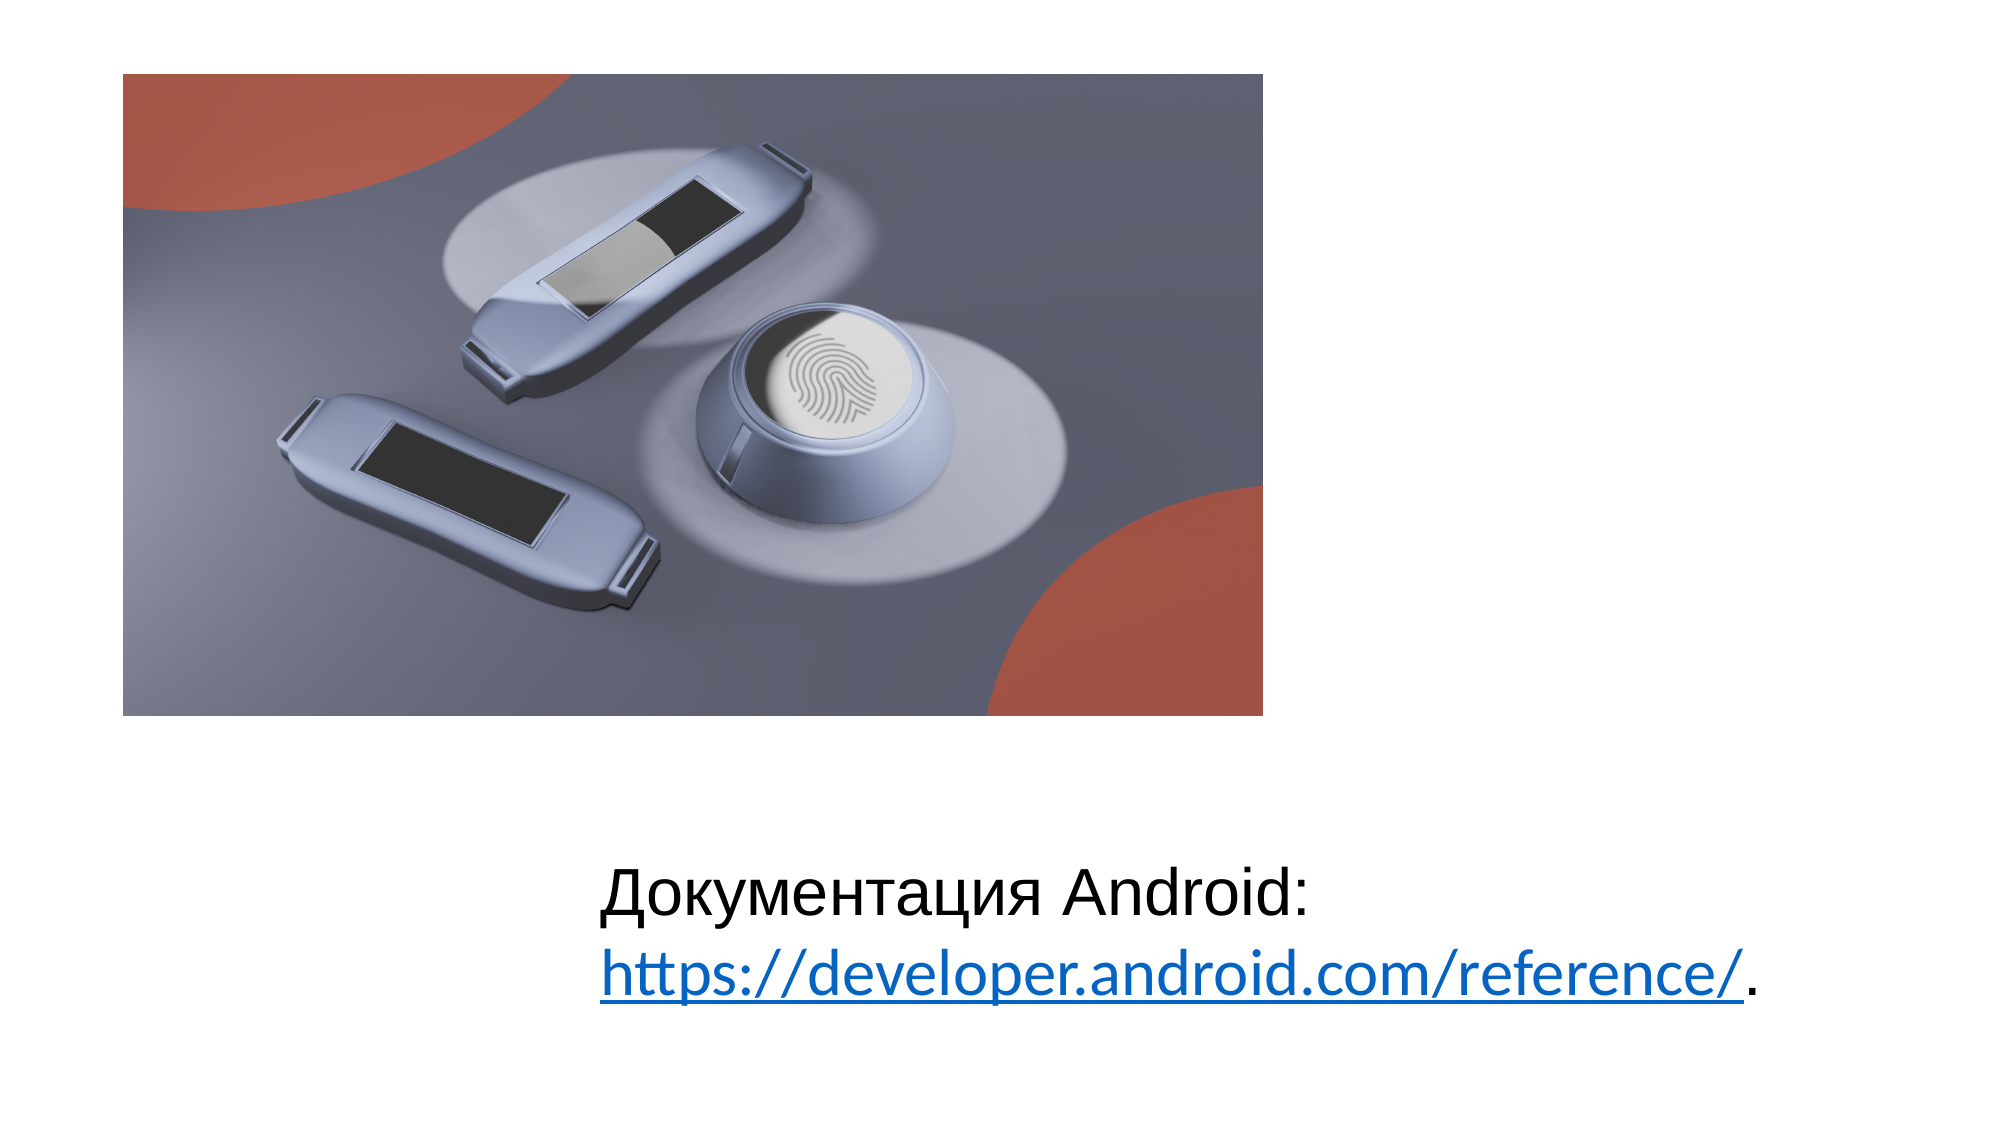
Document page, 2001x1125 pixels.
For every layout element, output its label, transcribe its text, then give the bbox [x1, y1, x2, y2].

picture [123, 74, 1263, 717]
text_box Документация Android: https://developer.android.com/reference/. [585, 761, 1941, 1017]
